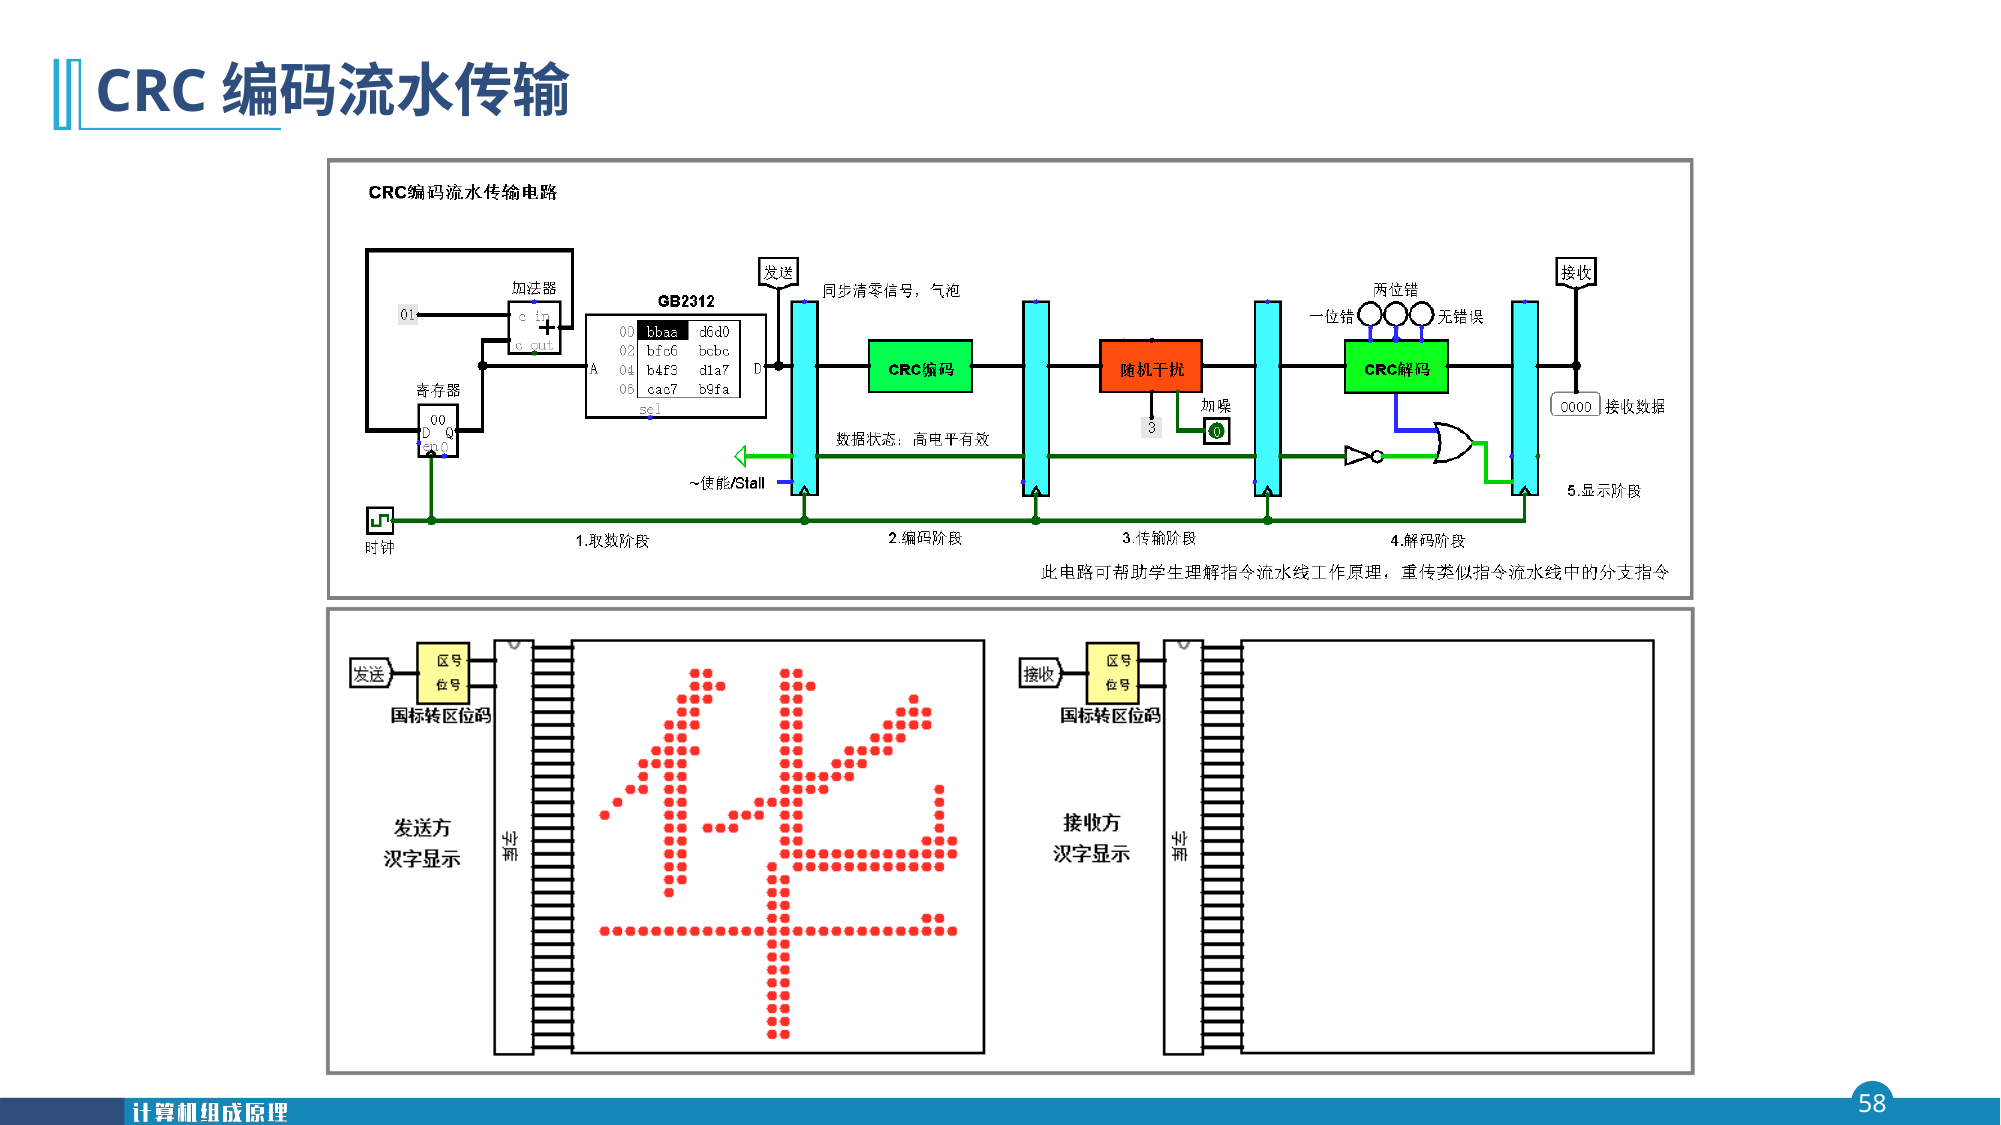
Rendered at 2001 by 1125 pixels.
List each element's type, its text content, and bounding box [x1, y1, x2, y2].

picture [321, 150, 1700, 1081]
title CRC编码流水传输 [80, 42, 1805, 144]
